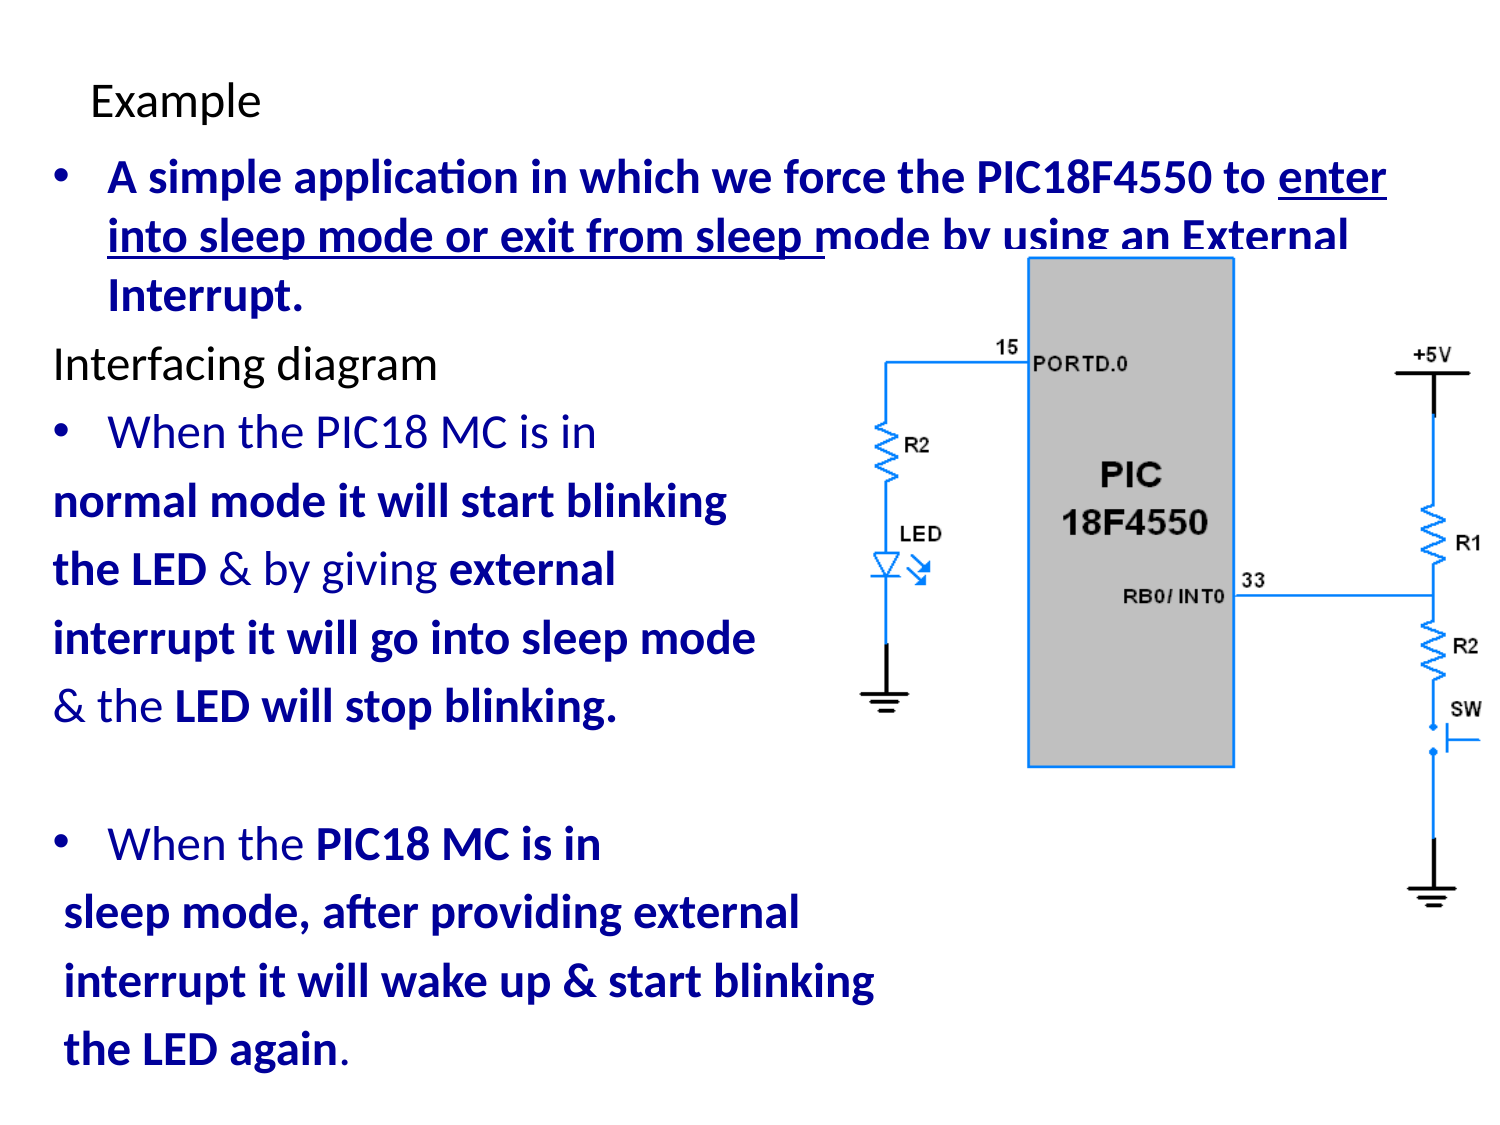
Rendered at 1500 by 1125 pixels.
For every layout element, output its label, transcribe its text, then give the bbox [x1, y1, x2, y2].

list A simple application in which we force the PIC18F4550 to enter into sleep mode or exit from sleep mode by using an External Interrupt. Interfacing diagram When the PIC18 MC is in normal mode it will start blinking the LED & by giving external interrupt it will go into sleep mode & the LED will stop blinking. When the PIC18 MC is in sleep mode, after providing external interrupt it will wake up & start blinking the LED again. [37, 137, 1425, 1088]
picture [824, 249, 1500, 919]
title Example [75, 45, 1425, 137]
